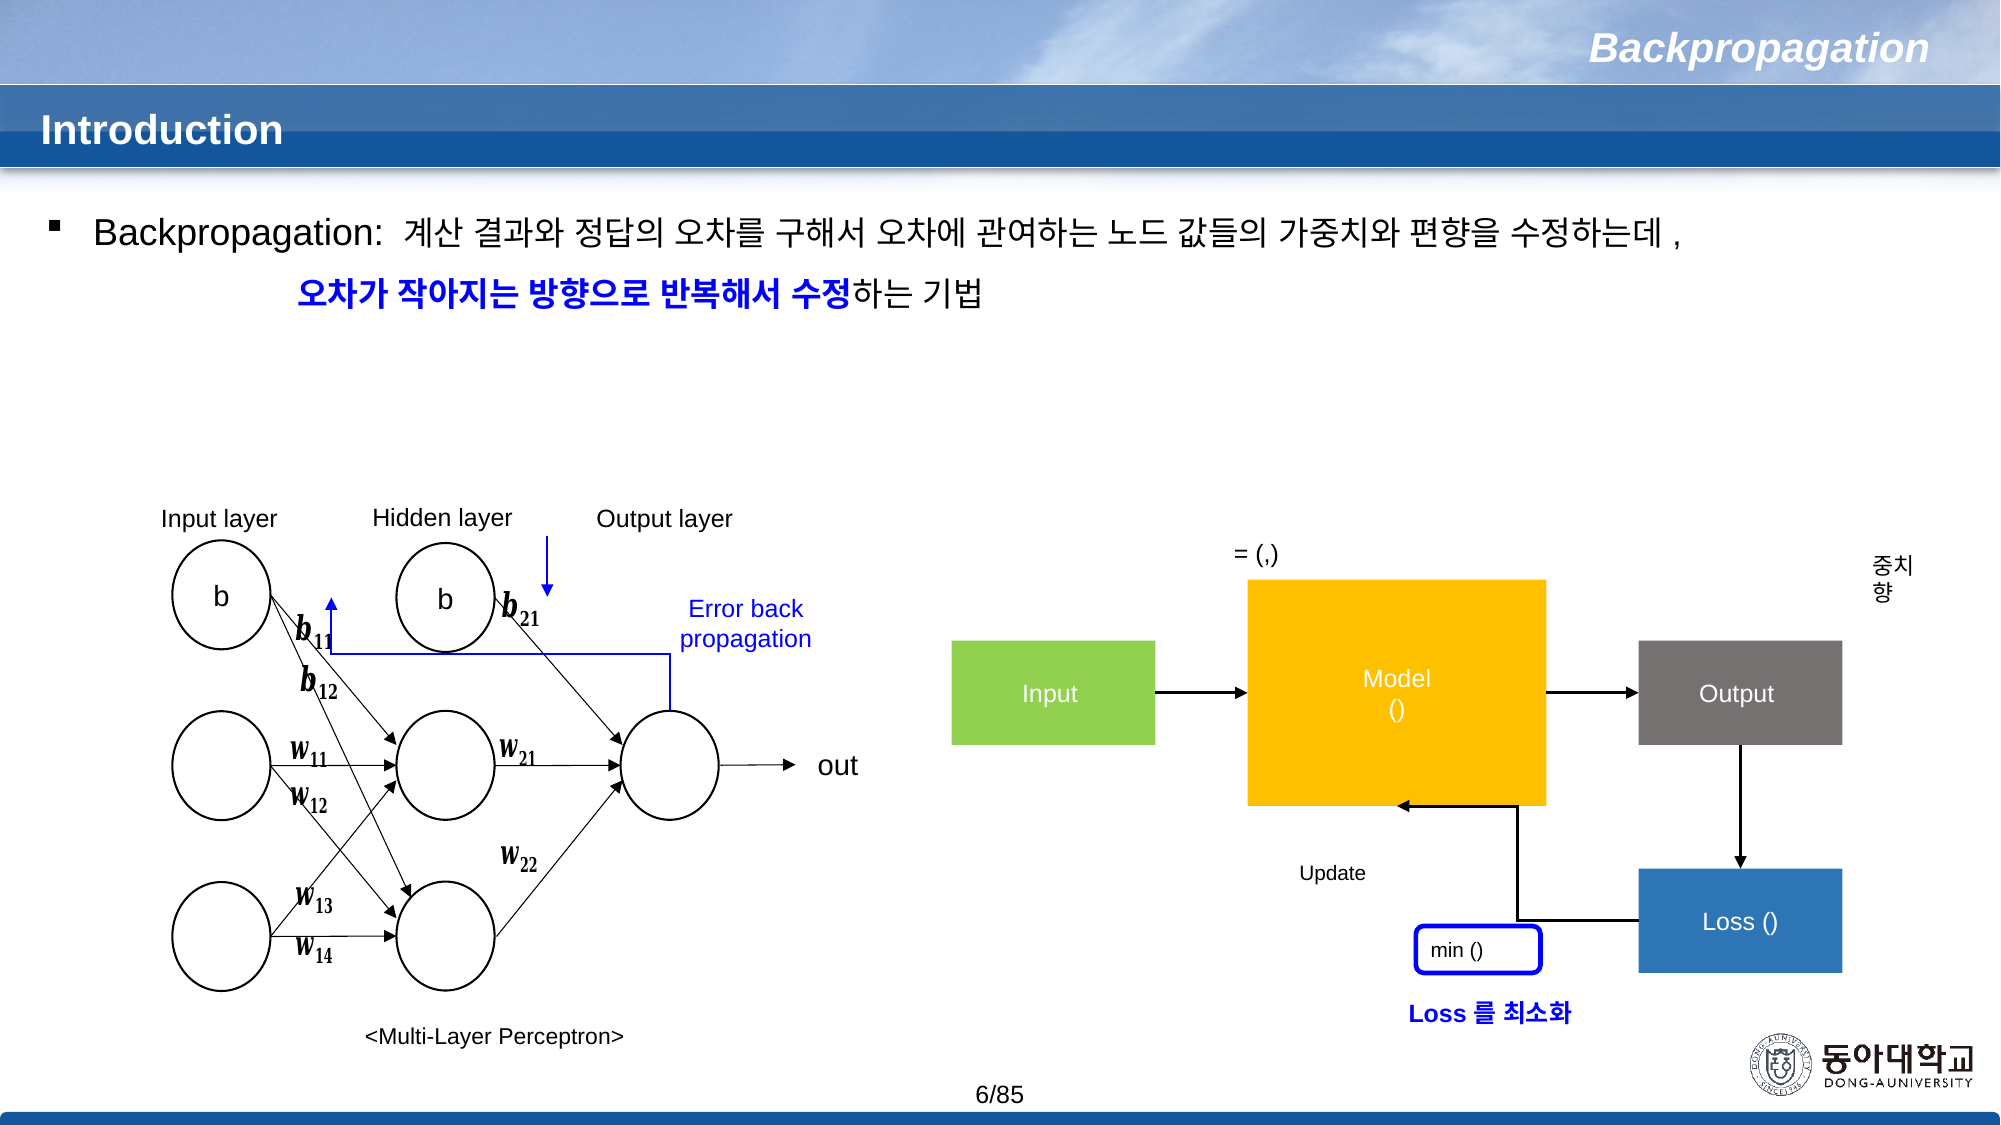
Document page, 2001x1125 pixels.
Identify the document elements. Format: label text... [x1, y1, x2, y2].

picture [1742, 1024, 1983, 1110]
text_box Backpropagation: 계산 결과와 정답의 오차를 구해서 오차에 관여하는 노드 값들의 가중치와 편향을 수정하는데, 오차가 작아지는 방향으로 반복해서 수정하는 기법 [31, 178, 1787, 373]
picture [0, 85, 2000, 167]
text_box Loss를 최소화 [1393, 990, 1686, 1035]
text_box Backpropagation [0, 13, 1945, 79]
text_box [145, 494, 879, 1055]
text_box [0, 0, 2000, 84]
text_box Introduction [25, 95, 300, 161]
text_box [951, 529, 1987, 973]
